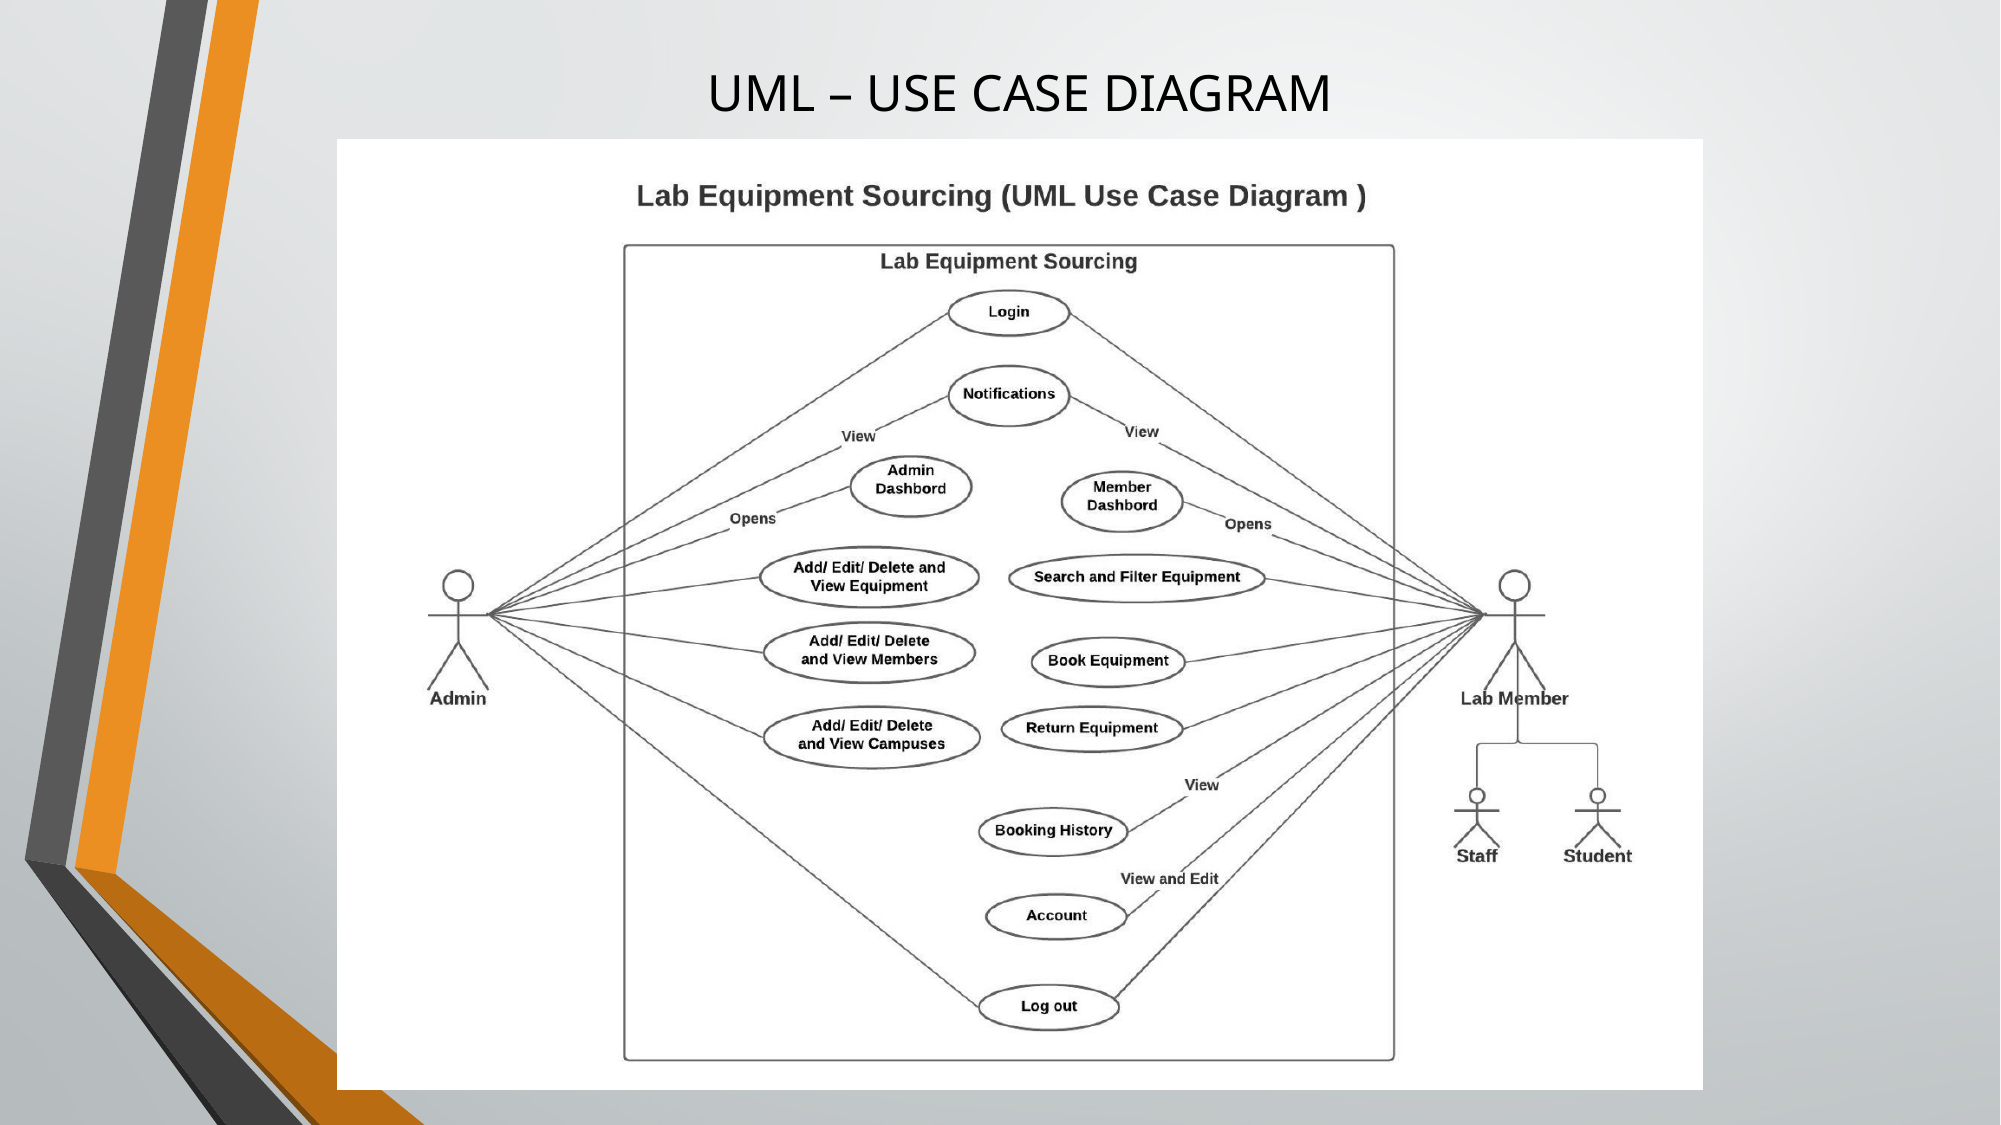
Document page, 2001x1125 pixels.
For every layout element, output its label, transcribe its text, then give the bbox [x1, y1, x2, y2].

title UML – USE CASE DIAGRAM [306, 35, 1735, 149]
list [337, 139, 1704, 1090]
